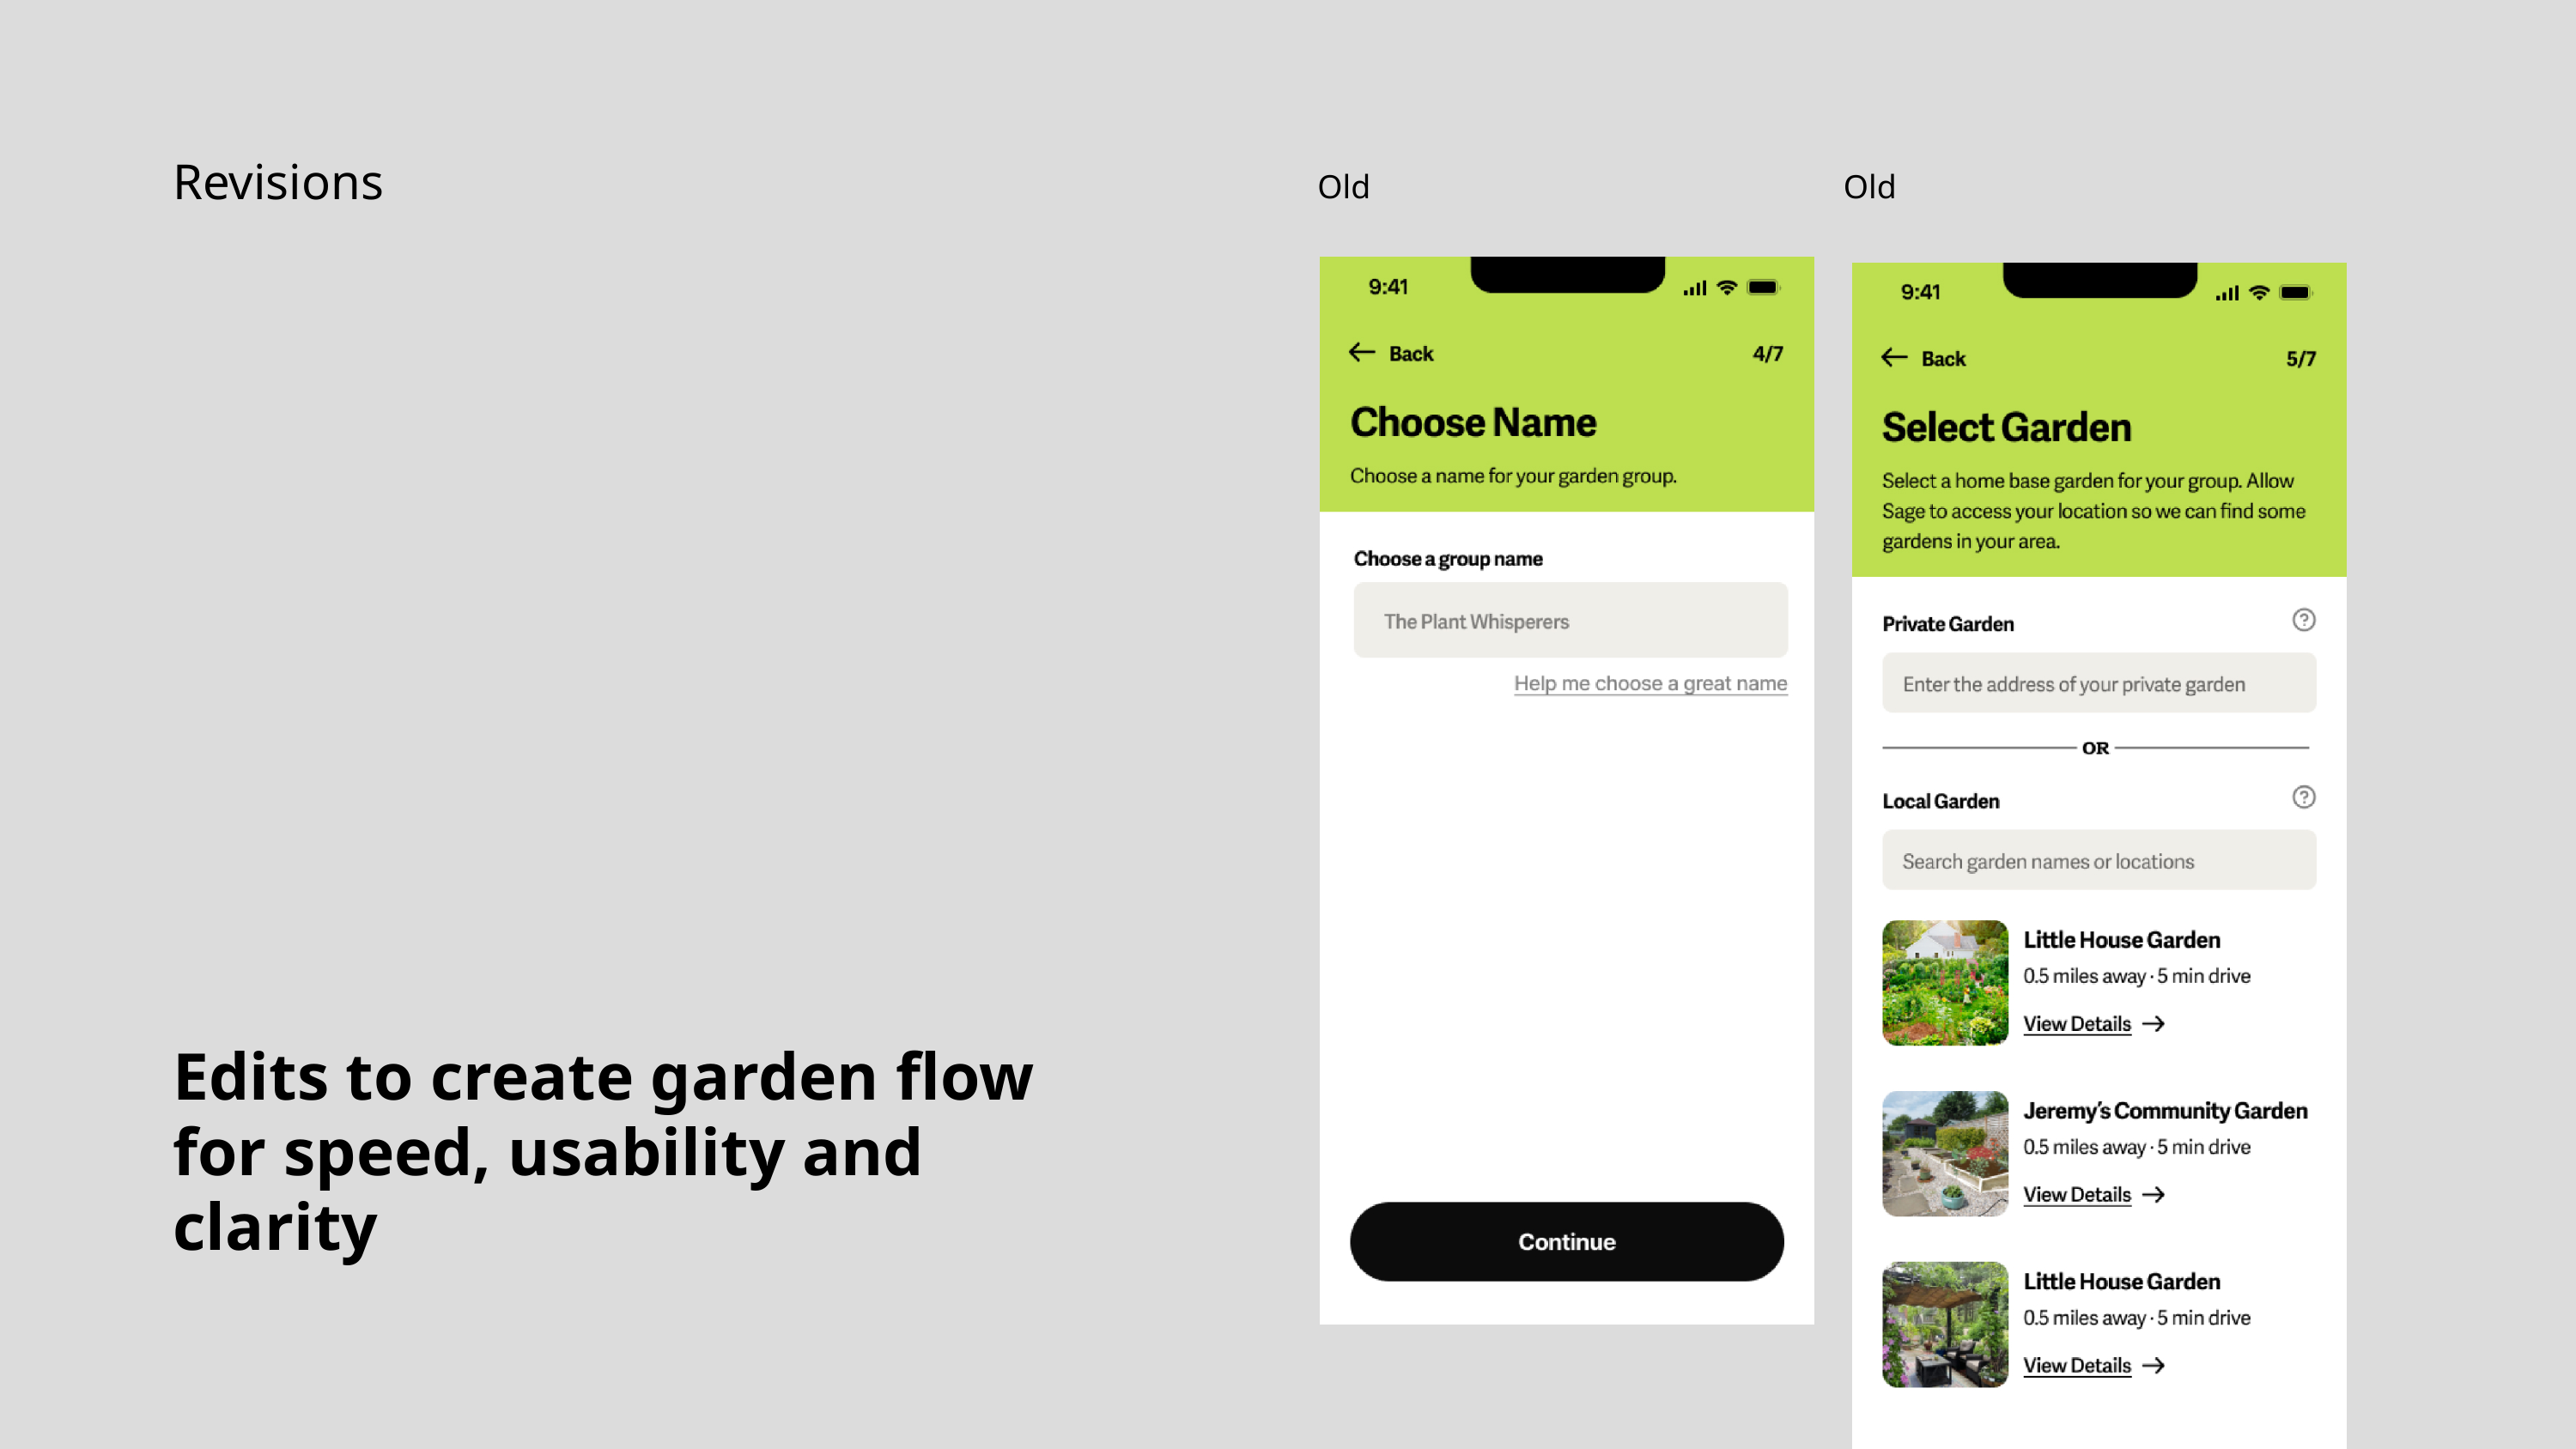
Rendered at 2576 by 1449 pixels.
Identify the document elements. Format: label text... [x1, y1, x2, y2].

text_box Old [1317, 167, 1376, 205]
text_box Old [1843, 167, 1901, 205]
text_box Edits to create garden flow for speed, usability and clarity [173, 1038, 1042, 1280]
picture [1852, 263, 2347, 1449]
picture [1320, 257, 1814, 1325]
text_box Revisions [173, 153, 386, 211]
